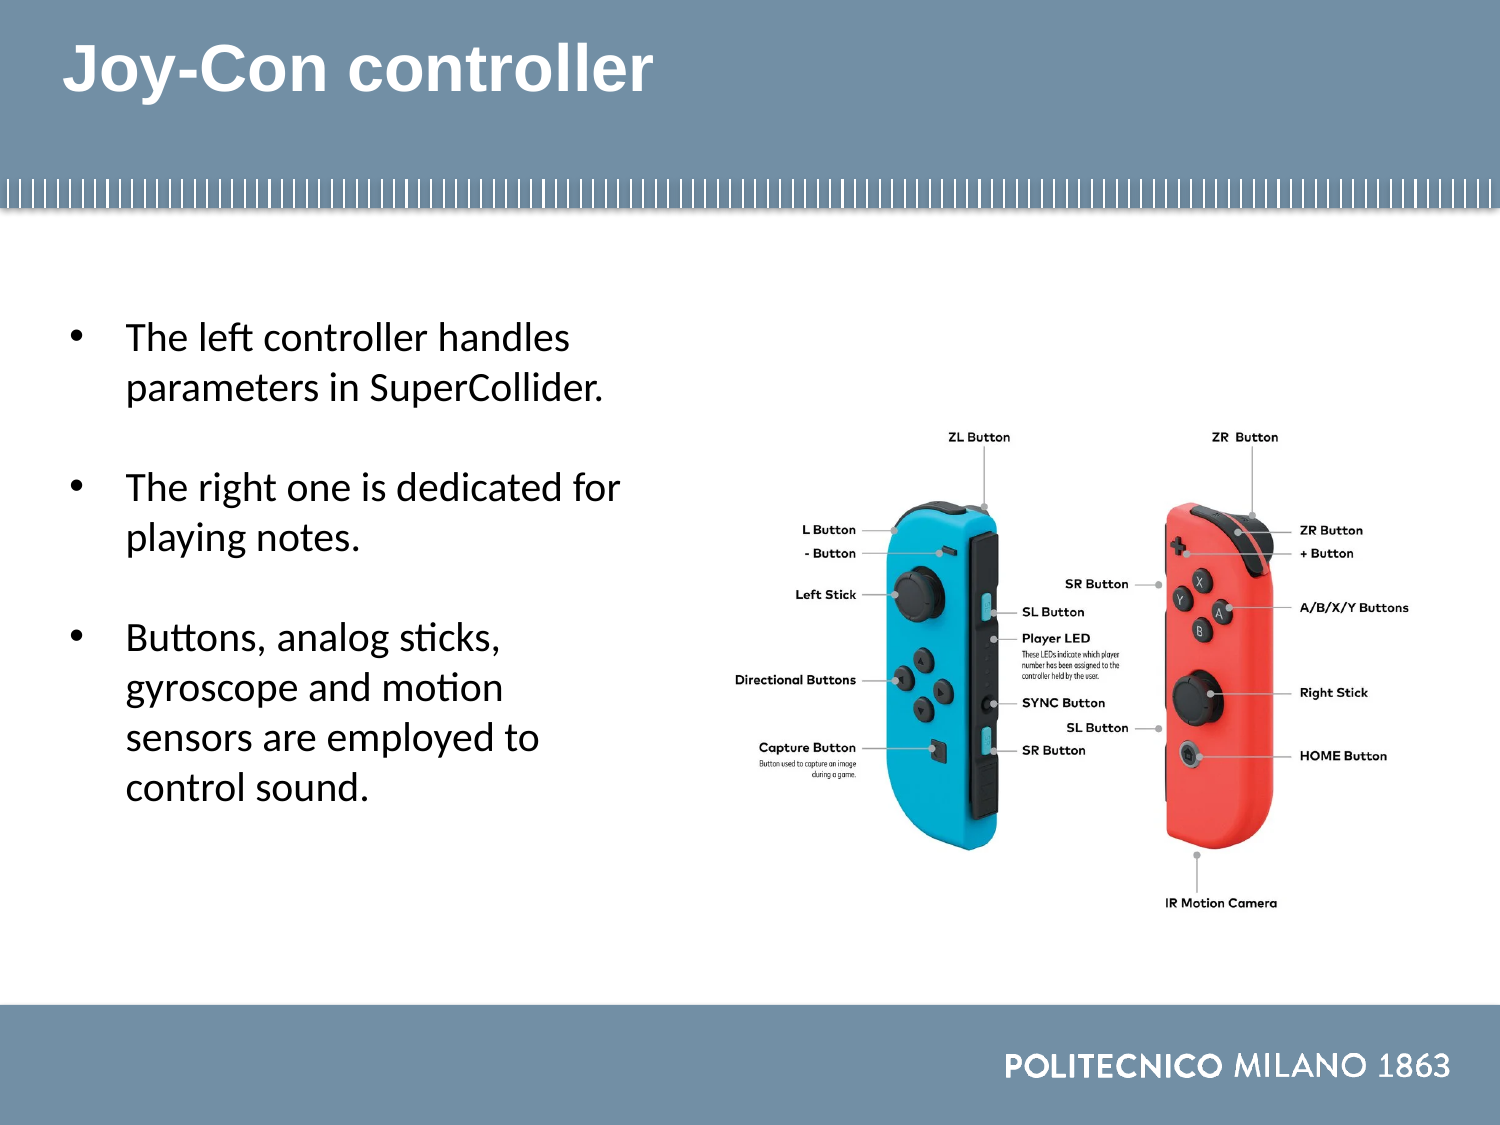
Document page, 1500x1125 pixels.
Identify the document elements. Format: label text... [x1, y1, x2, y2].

picture [732, 421, 1412, 914]
picture [999, 1041, 1456, 1089]
title Joy-Con controller [47, 17, 1455, 155]
text_box The left controller handles parameters in SuperCollider. The right one is dedicated for playing notes. Buttons, analog sticks, gyroscope and motion sensors are employed to control sound. [54, 302, 655, 818]
